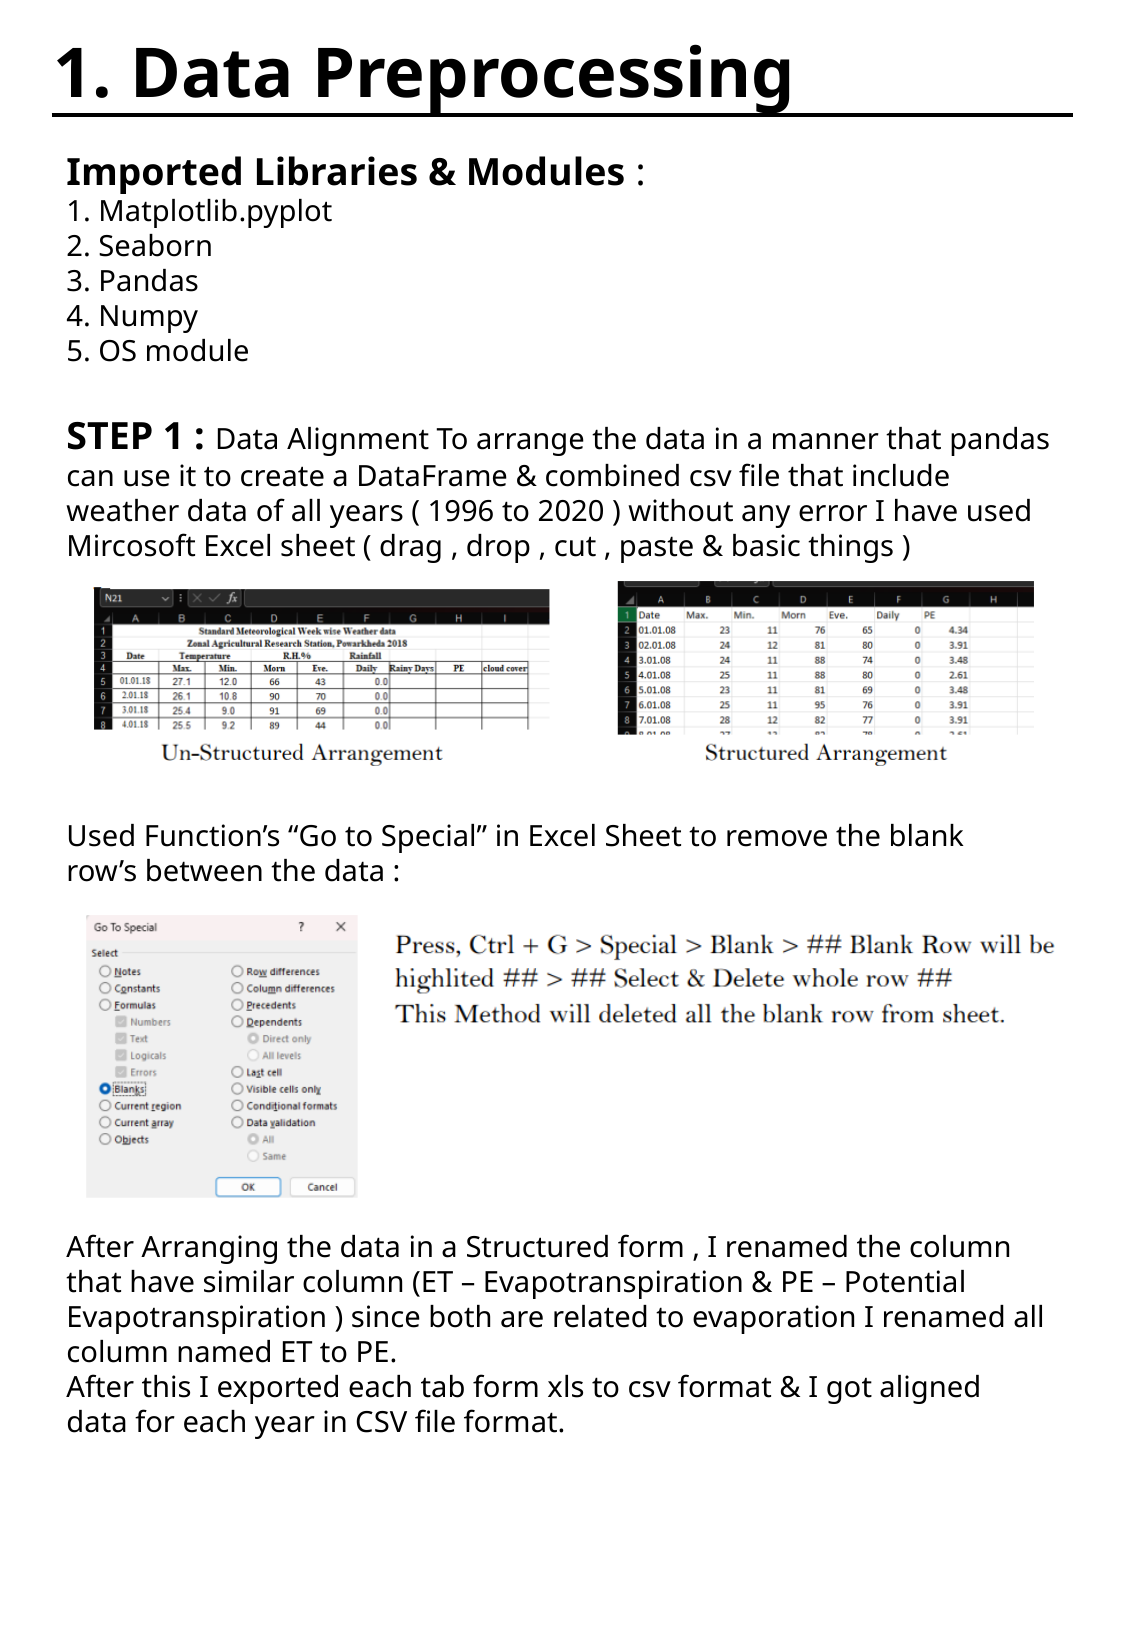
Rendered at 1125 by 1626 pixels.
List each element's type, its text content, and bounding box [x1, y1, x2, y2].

picture [84, 574, 1041, 773]
title 1. Data Preprocessing [38, 24, 1087, 126]
text_box Used Function’s “Go to Special” in Excel Sheet to remove the blank row’s between the data : [51, 809, 1041, 895]
text_box Imported Libraries & Modules : 1. Matplotlib.pyplot 2. Seaborn 3. Pandas 4. Numpy 5. OS module STEP 1 : Data Alignment To arrange the data in a manner that pandas can use it to create a DataFrame & combined csv file that include weather data of all years ( 1996 to 2020 ) without any error I have used Mircosoft Excel sheet ( drag , drop , cut , paste & basic things ) [51, 140, 1074, 570]
picture [84, 914, 1065, 1207]
text_box After Arranging the data in a Structured form , I renamed the column that have similar column (ET – Evapotranspiration & PE – Potential Evapotranspiration ) since both are related to evaporation I renamed all column named ET to PE. After this I exported each tab form xls to csv format & I got aligned data for each year in CSV file format. [51, 1221, 1065, 1446]
